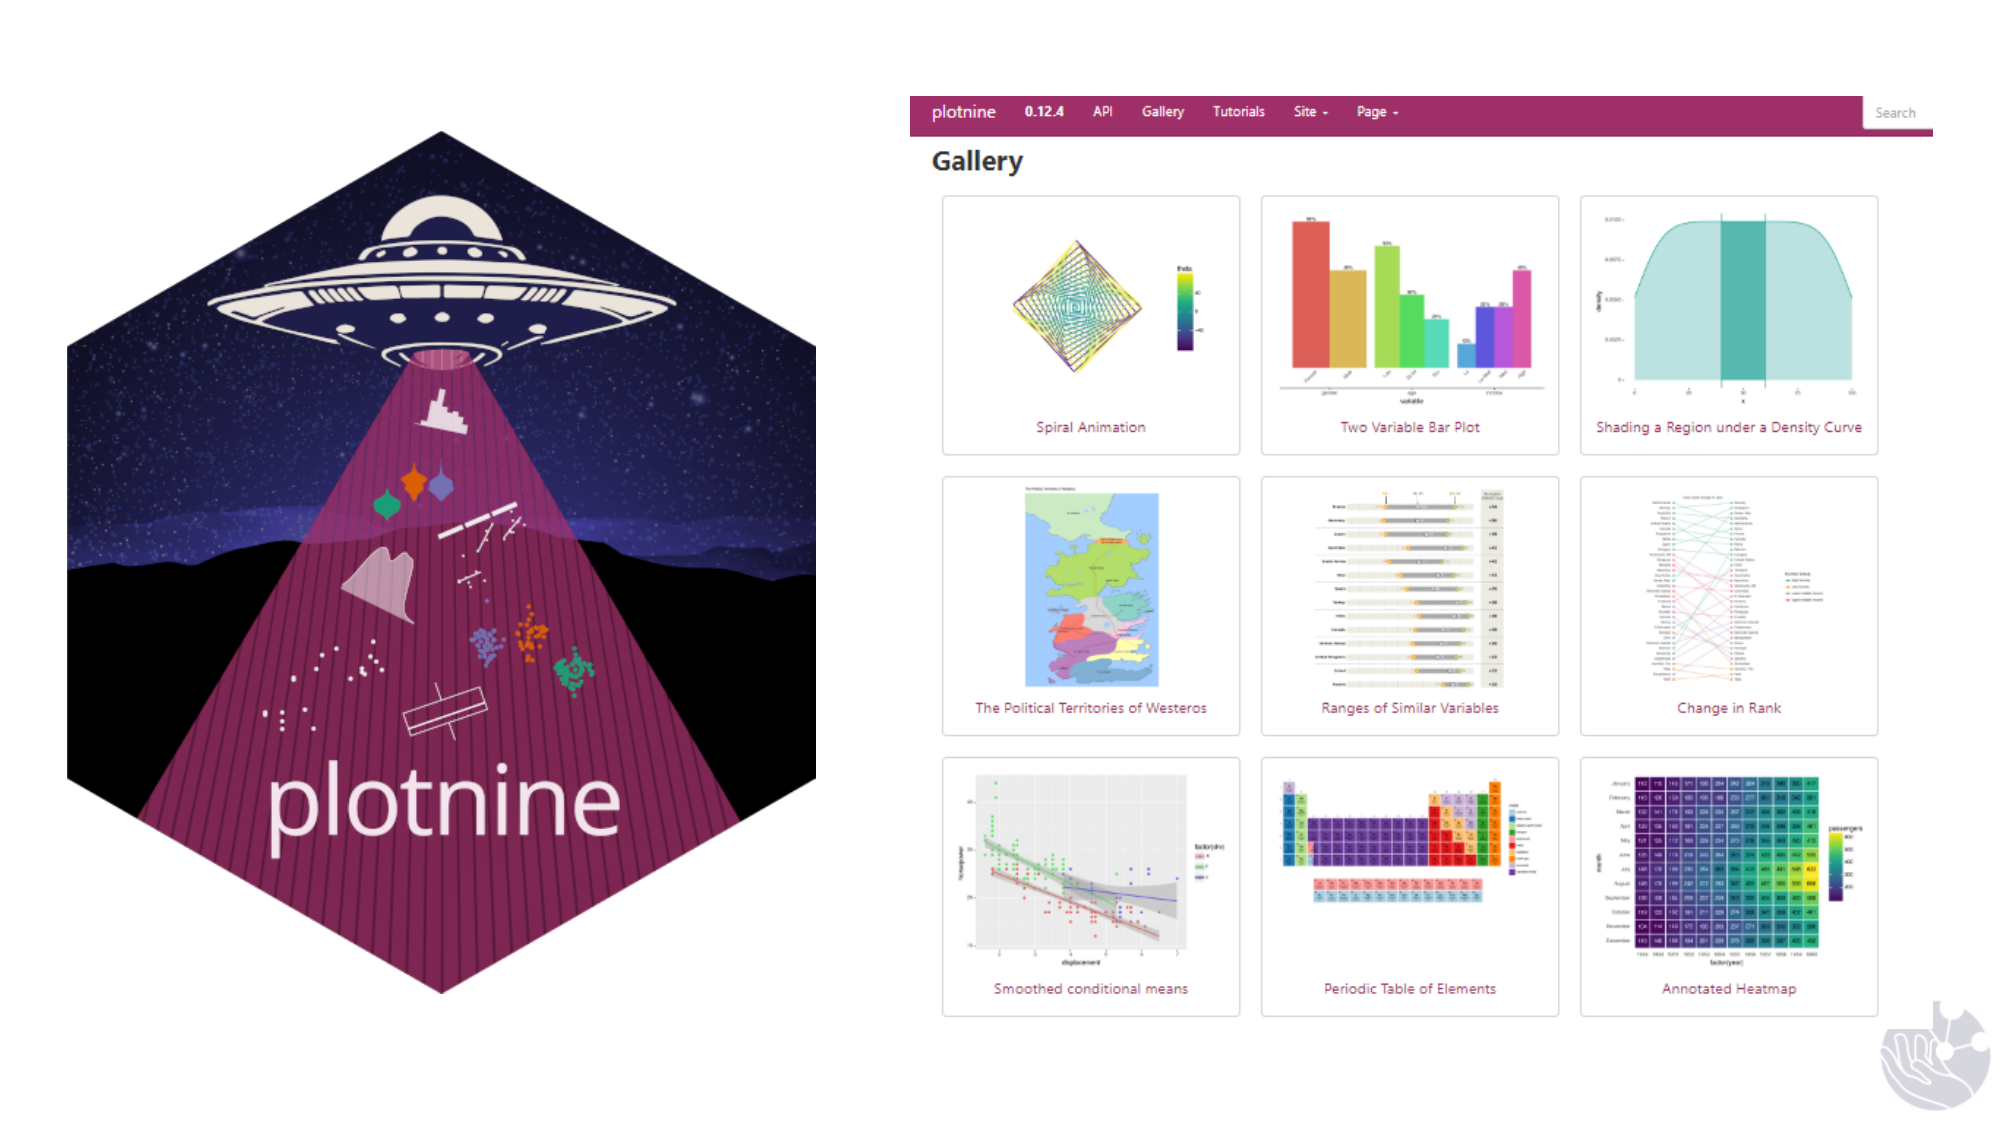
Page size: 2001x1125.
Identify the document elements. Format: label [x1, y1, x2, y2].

picture [910, 96, 1998, 1123]
picture [67, 131, 816, 994]
